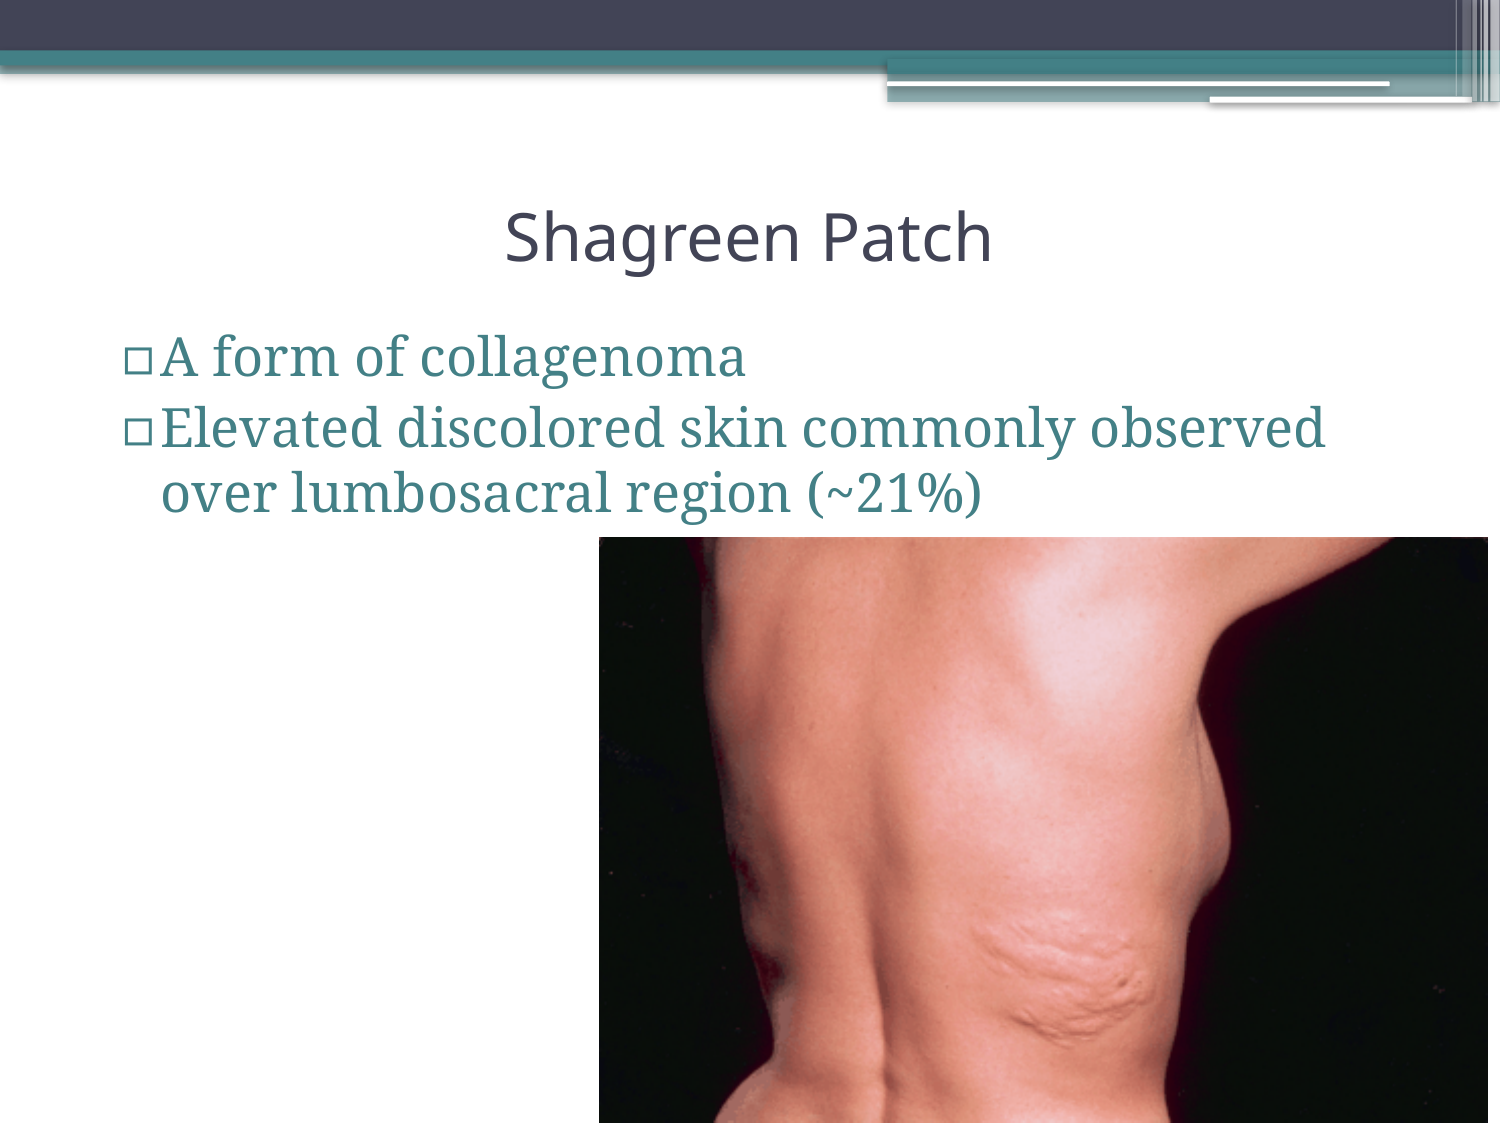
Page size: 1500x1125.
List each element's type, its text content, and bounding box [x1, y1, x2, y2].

list A form of collagenoma Elevated discolored skin commonly observed over lumbosacral region (~21%) [37, 314, 1388, 1025]
picture [599, 537, 1488, 1123]
title Shagreen Patch [75, 187, 1425, 363]
